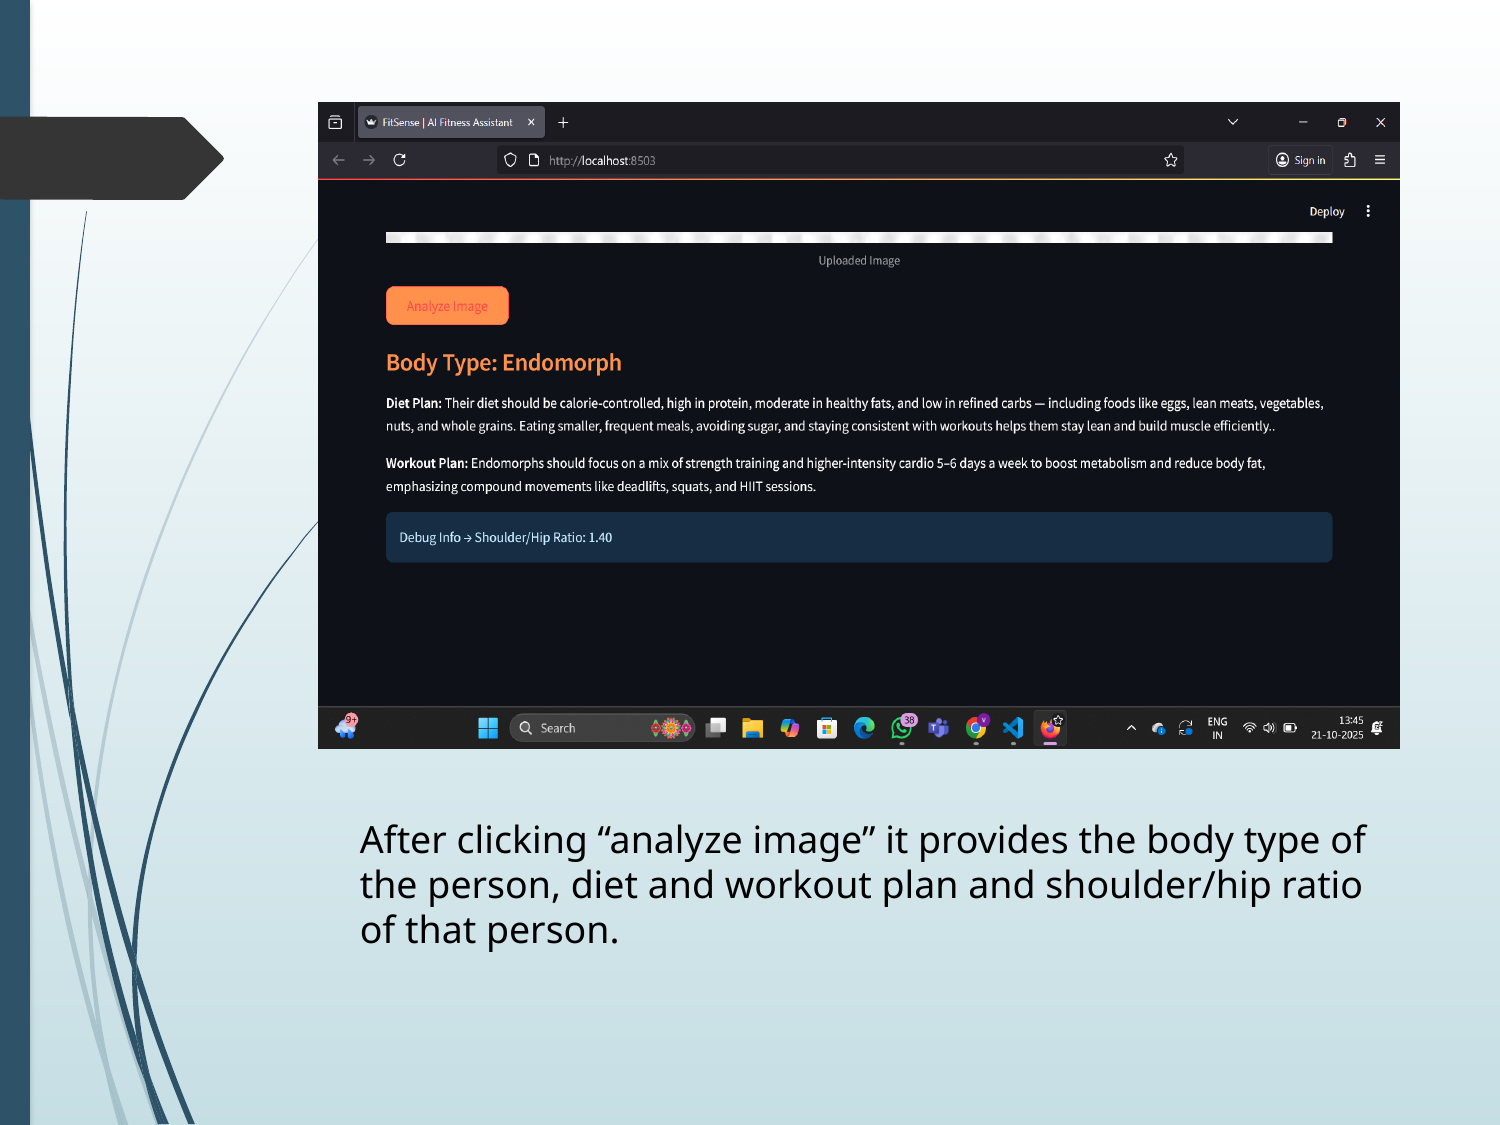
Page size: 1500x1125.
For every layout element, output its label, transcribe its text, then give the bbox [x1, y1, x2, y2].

text_box After clicking “analyze image” it provides the body type of the person, diet and workout plan and shoulder/hip ratio of that person. [345, 809, 1402, 1004]
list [318, 102, 1401, 749]
